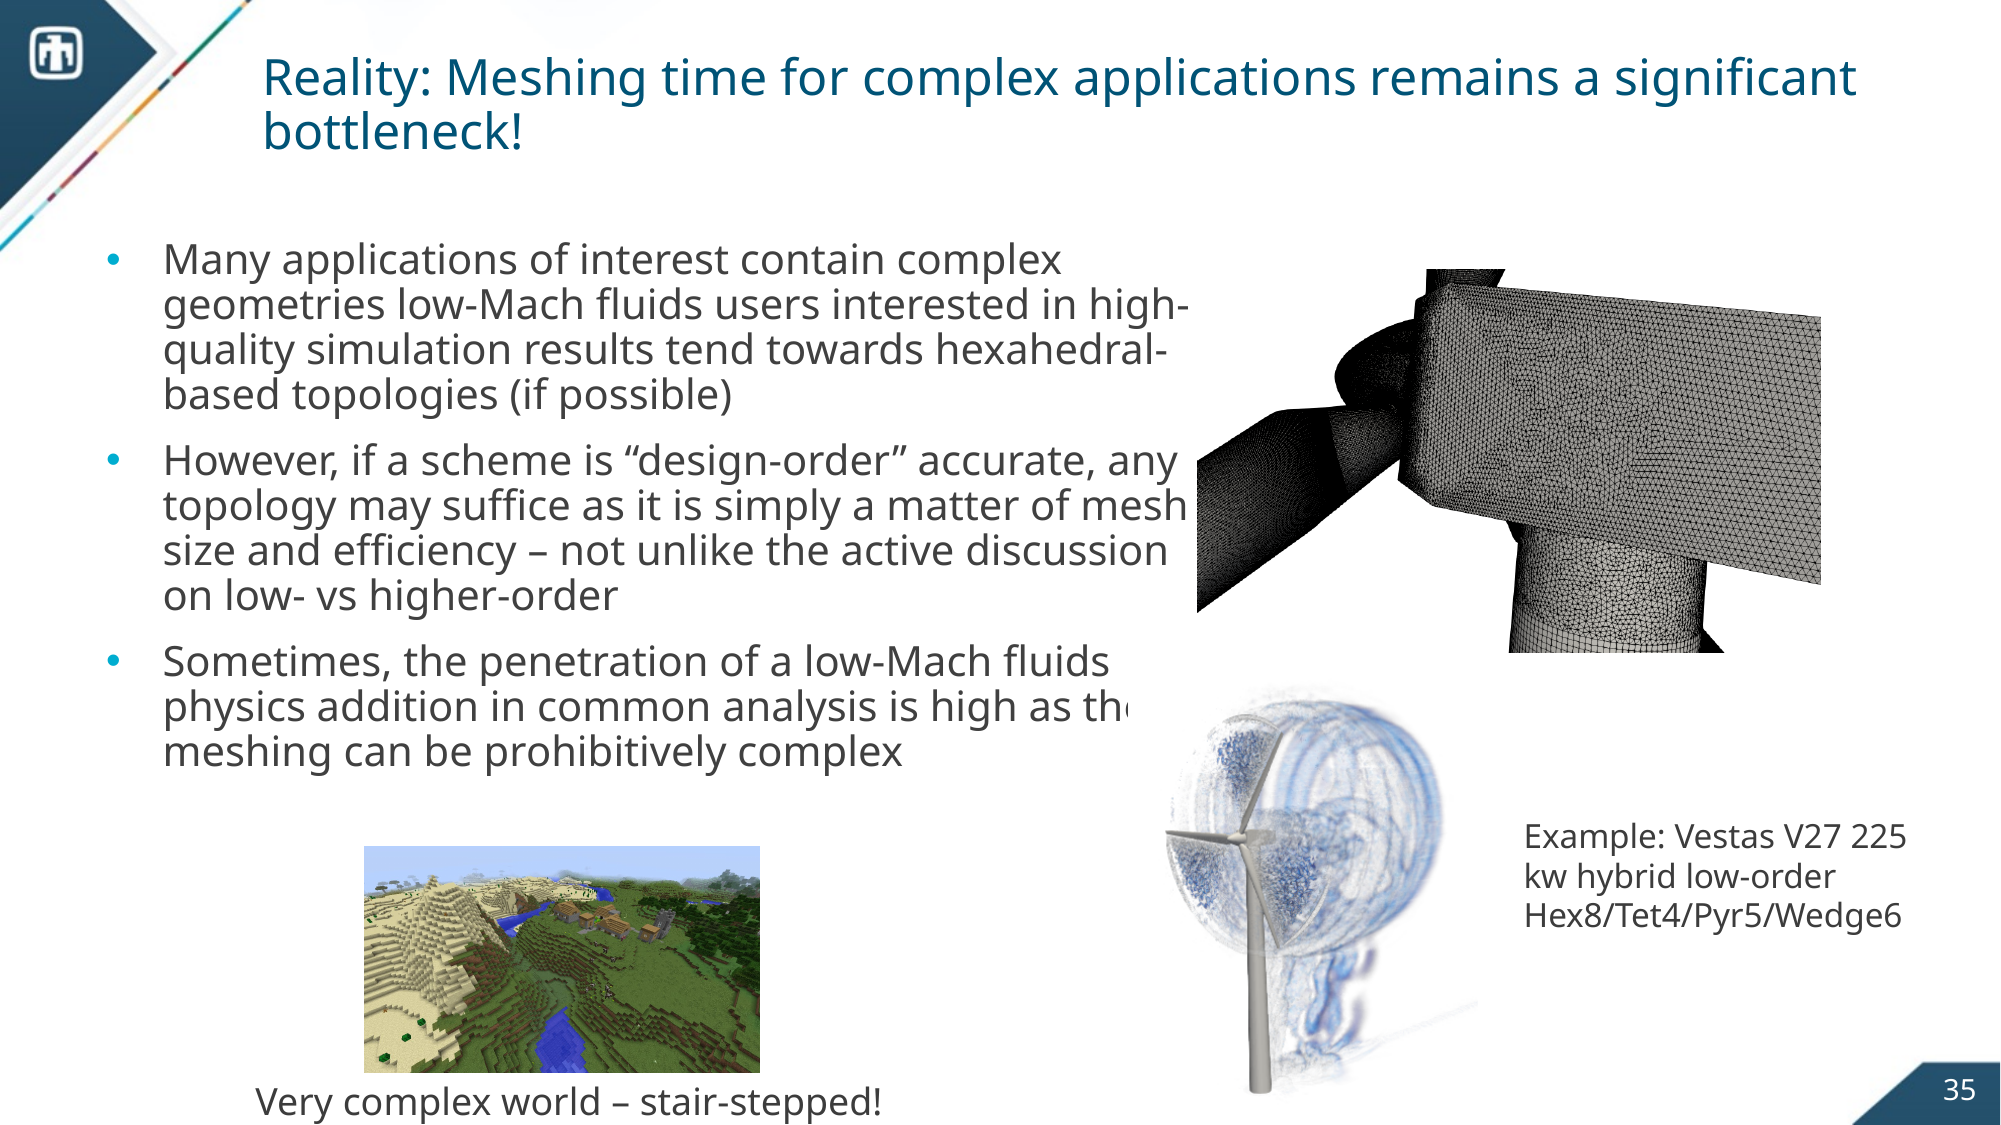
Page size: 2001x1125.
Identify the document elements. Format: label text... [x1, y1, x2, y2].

text_box Very complex world – stair-stepped! [240, 1070, 968, 1125]
list Many applications of interest contain complex geometries low-Mach fluids users interested in high-quality simulation results tend towards hexahedral-based topologies (if possible) However, if a scheme is “design-order” accurate, any topology may suffice as it is simply a matter of mesh size and efficiency – not unlike the active discussion on low- vs higher-order Sometimes, the penetration of a low-Mach fluids physics addition in common analysis is high as the meshing can be prohibitively complex [106, 231, 1200, 1104]
picture [364, 846, 760, 1073]
title Reality: Meshing time for complex applications remains a significant bottleneck! [262, 42, 1919, 170]
picture [0, 0, 2001, 1125]
slide_number 35 [1919, 1061, 2000, 1122]
text_box Example: Vestas V27 225 kw hybrid low-order Hex8/Tet4/Pyr5/Wedge6 [1508, 807, 1950, 942]
